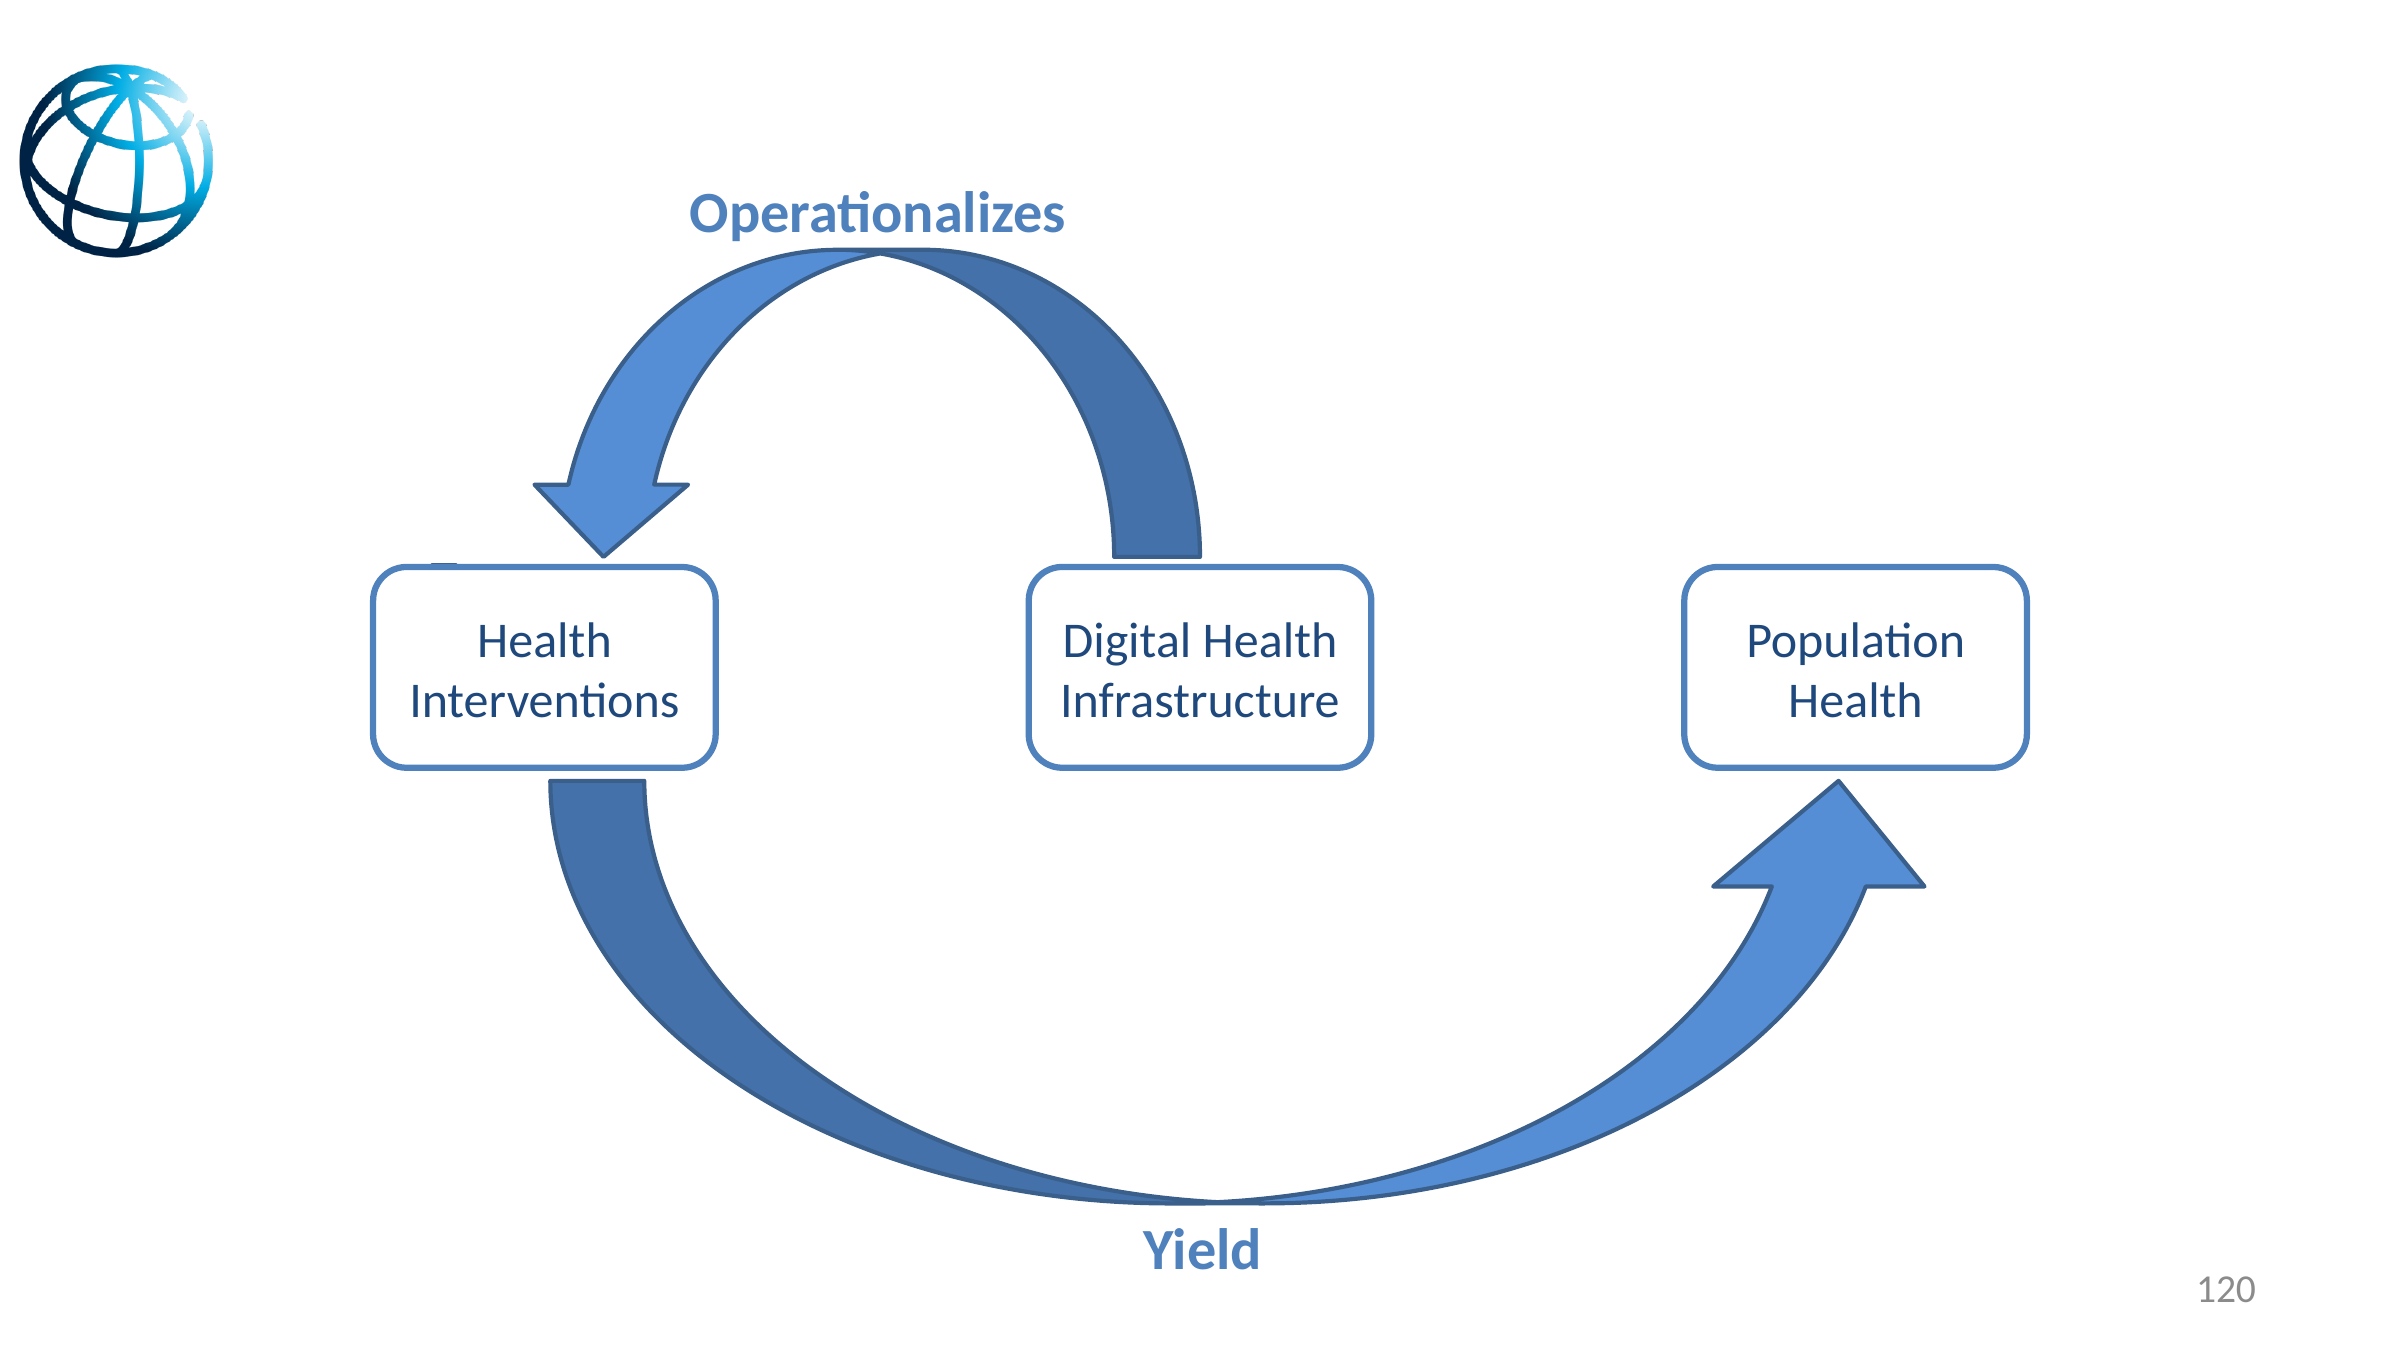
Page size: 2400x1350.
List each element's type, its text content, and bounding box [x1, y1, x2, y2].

text_box Health Interventions [370, 564, 718, 770]
text_box [532, 252, 1203, 559]
text_box Population Health [1682, 564, 2029, 770]
text_box Operationalizes [674, 166, 1081, 252]
slide_number 120 [1719, 1251, 2280, 1324]
text_box [548, 778, 1927, 1206]
picture [16, 62, 228, 259]
text_box Yield [1128, 1203, 1277, 1289]
text_box Digital Health Infrastructure [1026, 564, 1374, 770]
